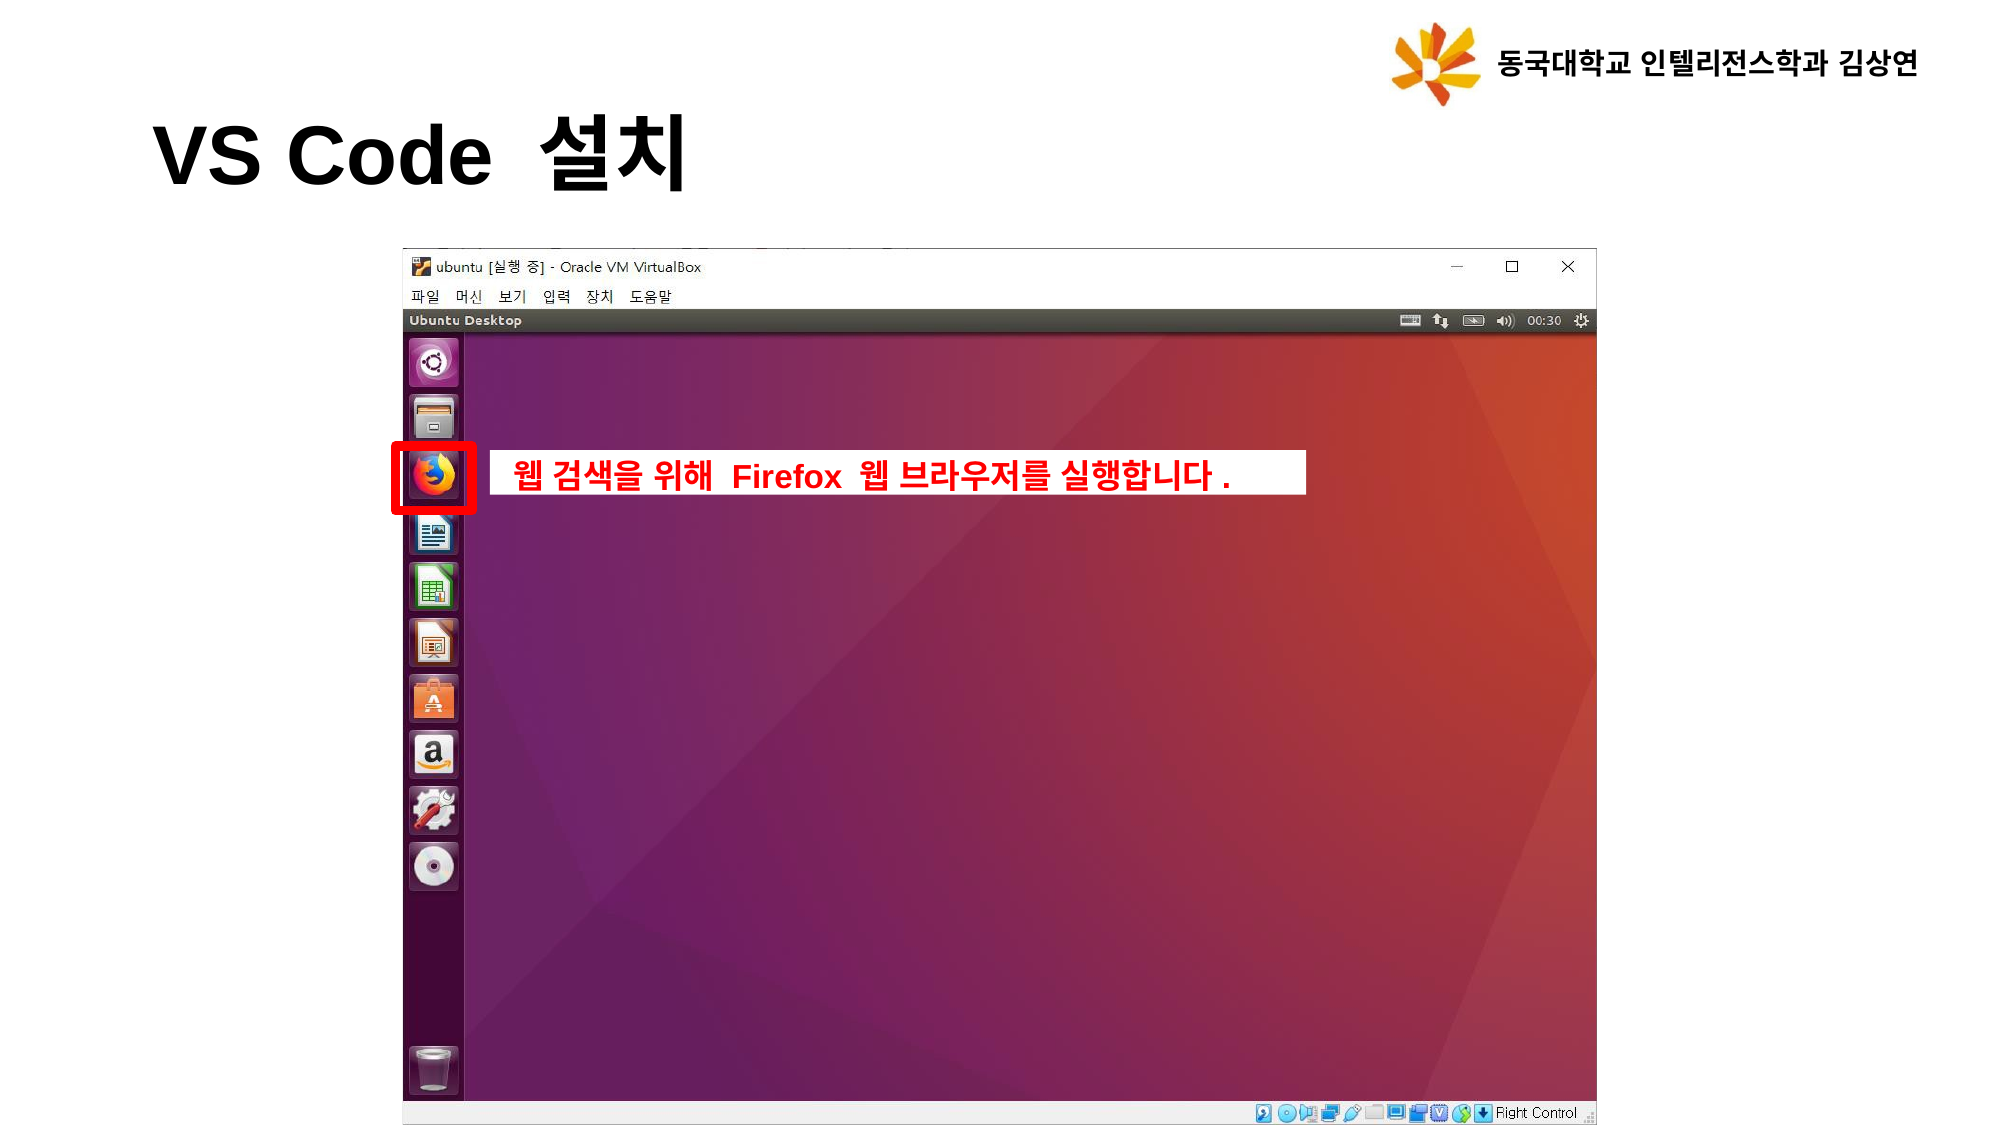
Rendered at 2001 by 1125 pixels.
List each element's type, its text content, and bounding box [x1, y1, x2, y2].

text_box 동국대학교 인텔리전스학과 김상연 [1495, 43, 1970, 81]
text_box [1389, 22, 1482, 110]
title VS Code 설치 [150, 99, 715, 290]
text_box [395, 248, 1598, 1125]
